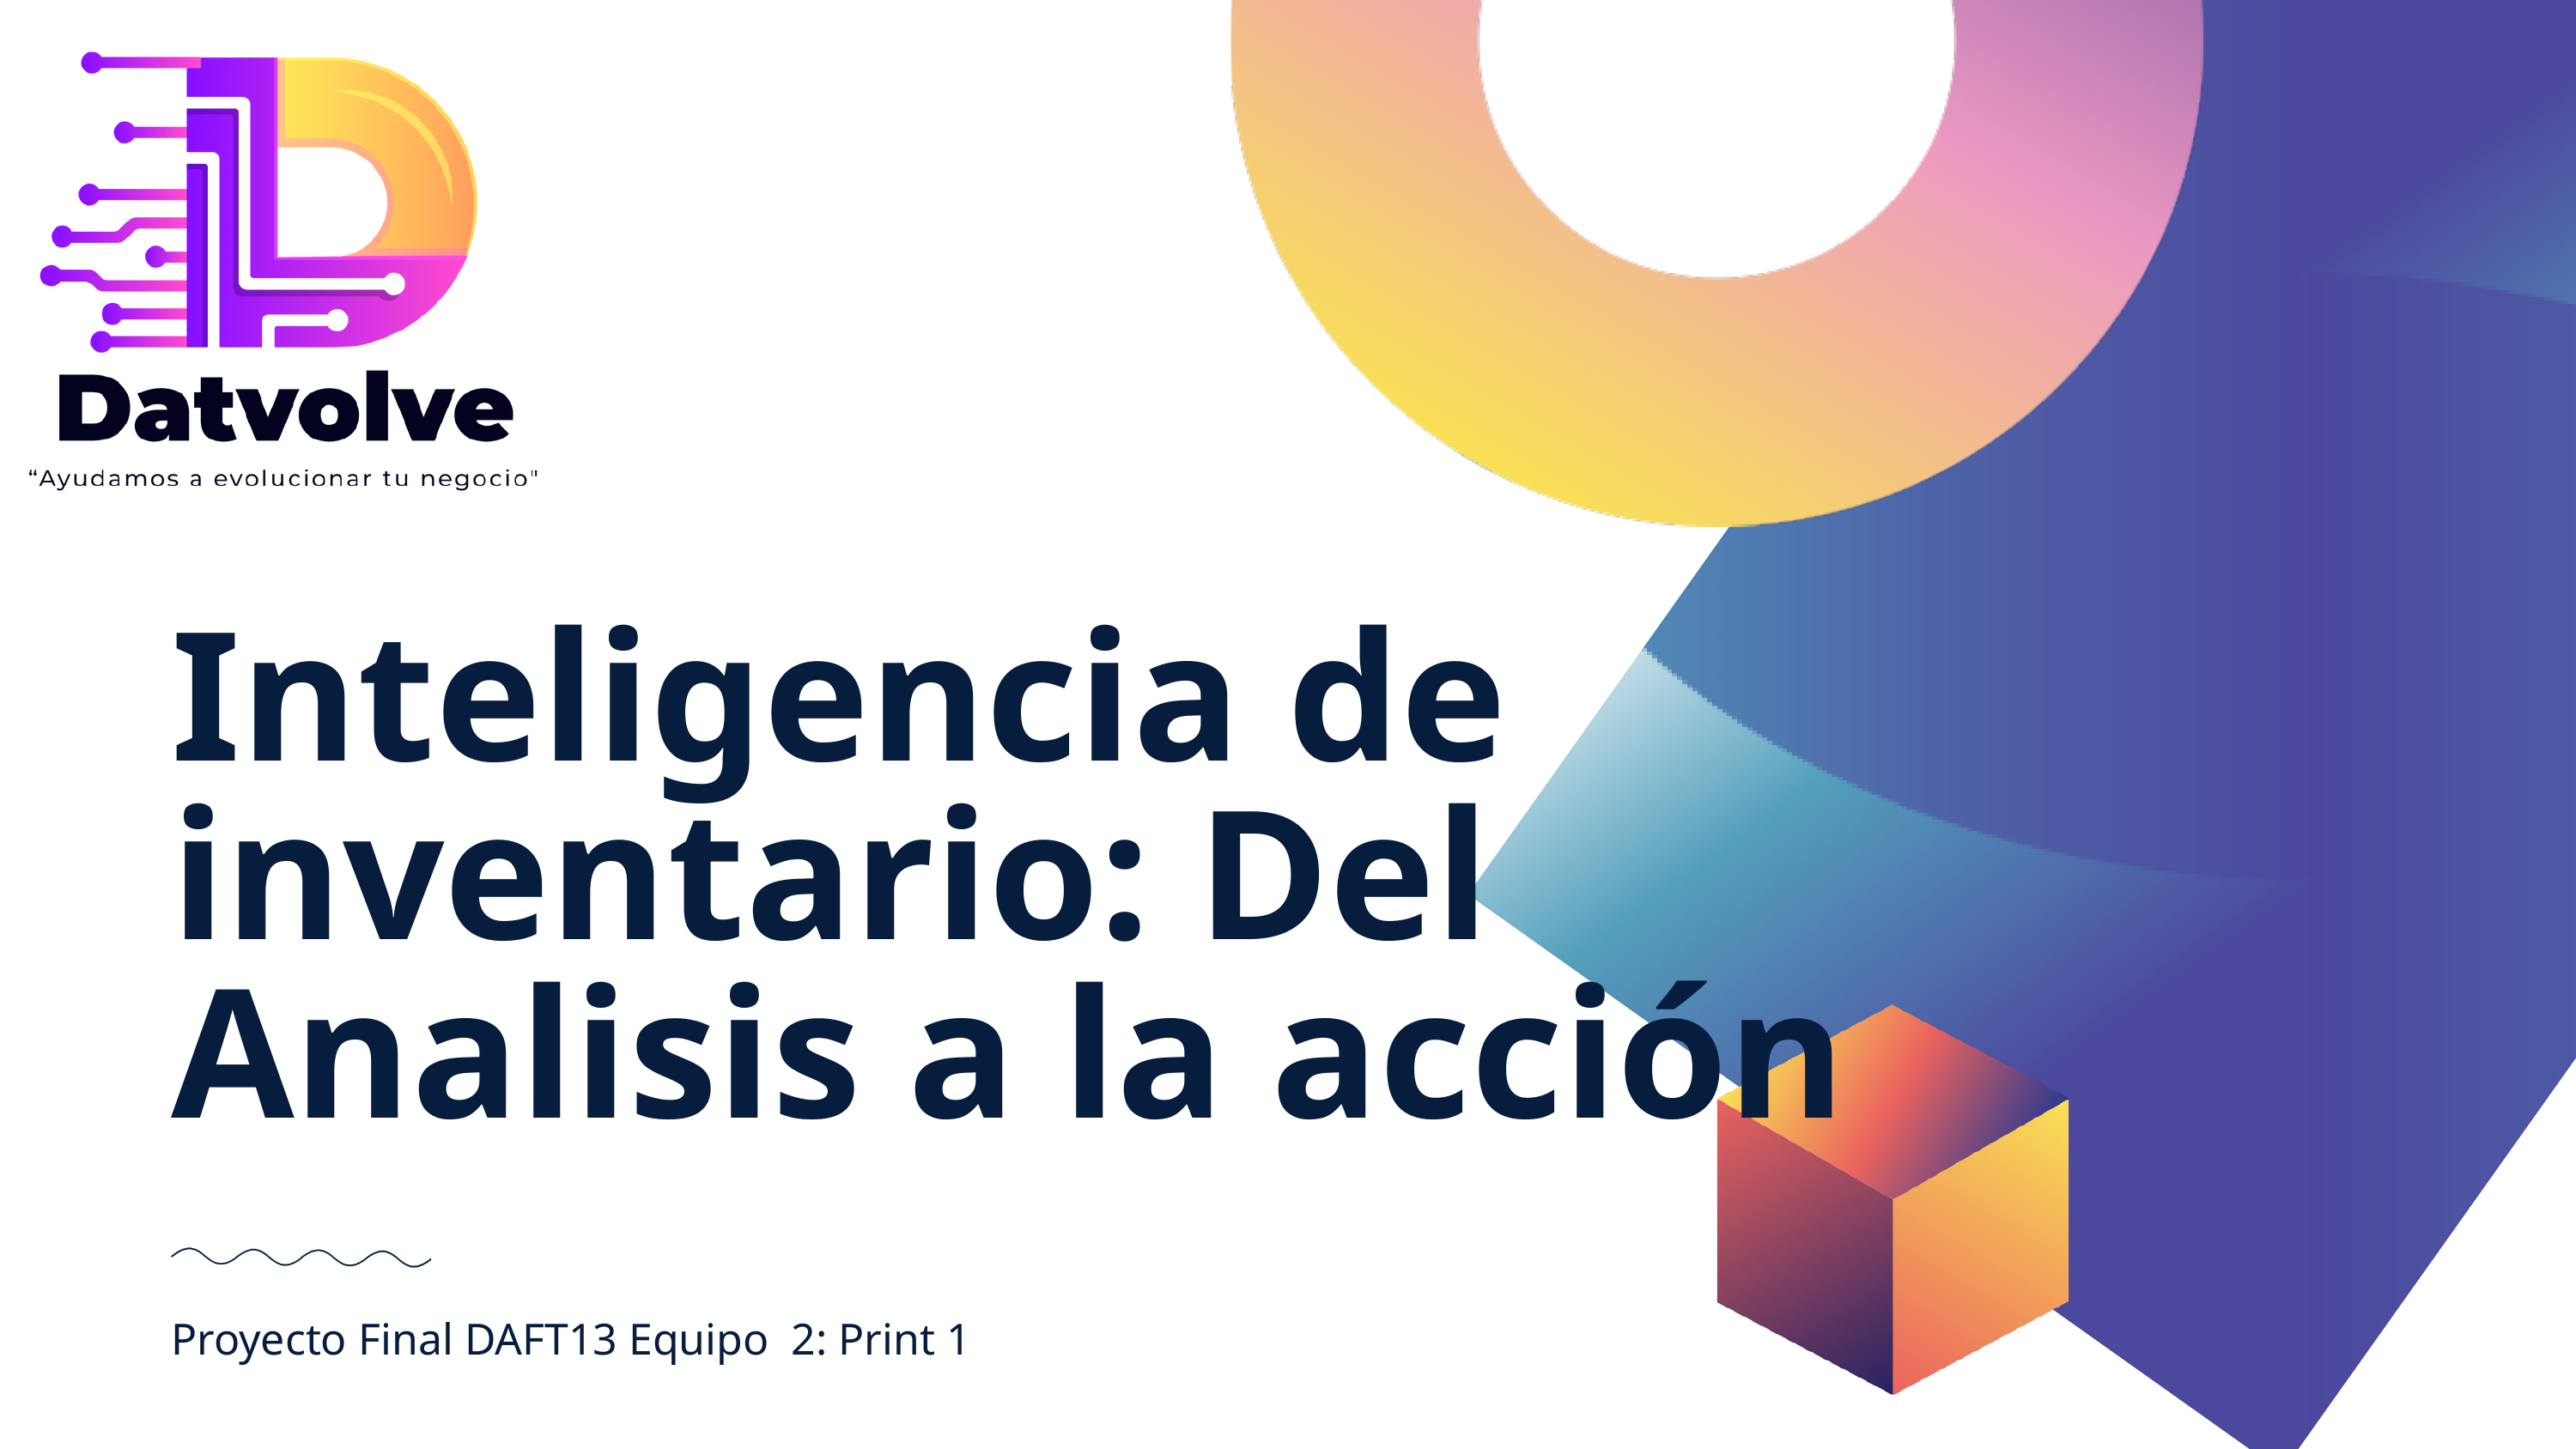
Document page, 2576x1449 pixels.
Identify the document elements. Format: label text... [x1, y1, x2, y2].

text_box [0, 0, 611, 609]
text_box [1230, 0, 2204, 527]
text_box Inteligencia de inventario: Del Analisis a la acción [171, 617, 1921, 1155]
text_box [171, 1241, 432, 1271]
text_box [1665, 0, 2576, 1449]
text_box Proyecto Final DAFT13 Equipo 2: Print 1 [171, 1320, 1030, 1364]
text_box [1716, 1004, 2069, 1395]
